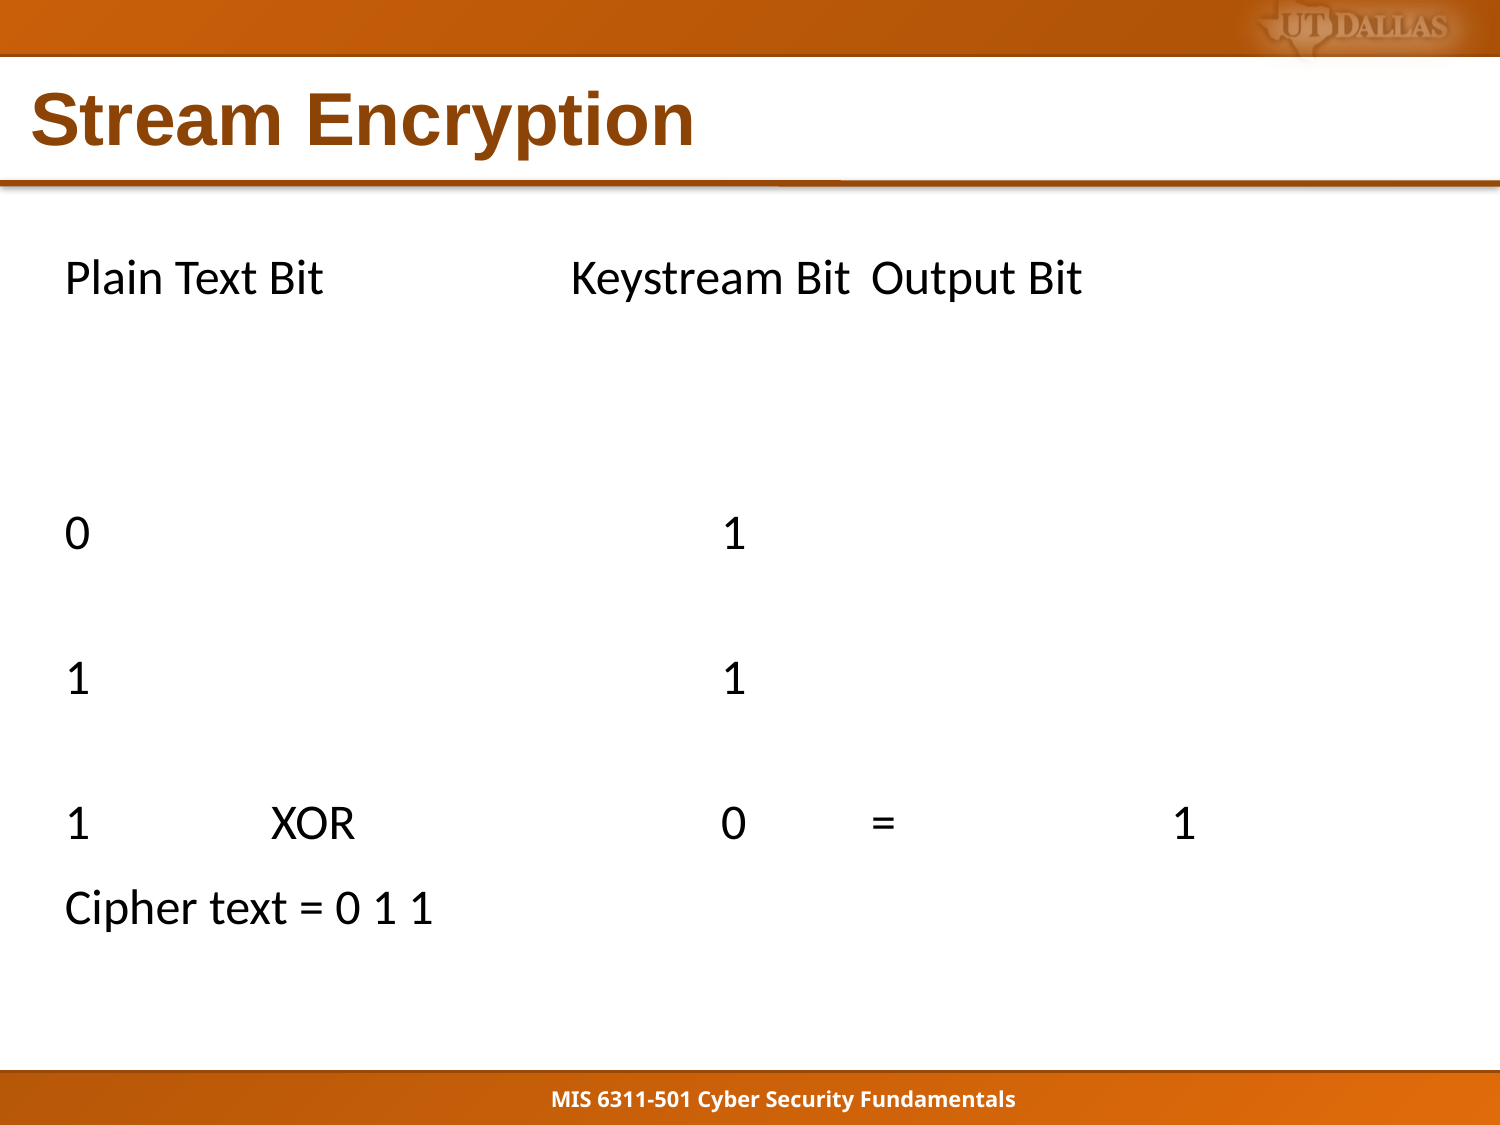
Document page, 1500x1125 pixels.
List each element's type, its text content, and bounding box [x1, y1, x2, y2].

picture [1218, 0, 1500, 64]
title Stream Encryption [0, 64, 1500, 178]
text_box Plain Text Bit Keystream Bit Output Bit 0 1 1 1 1 XOR 0 = 1 Cipher text = 0 1 1 [49, 237, 1475, 1028]
